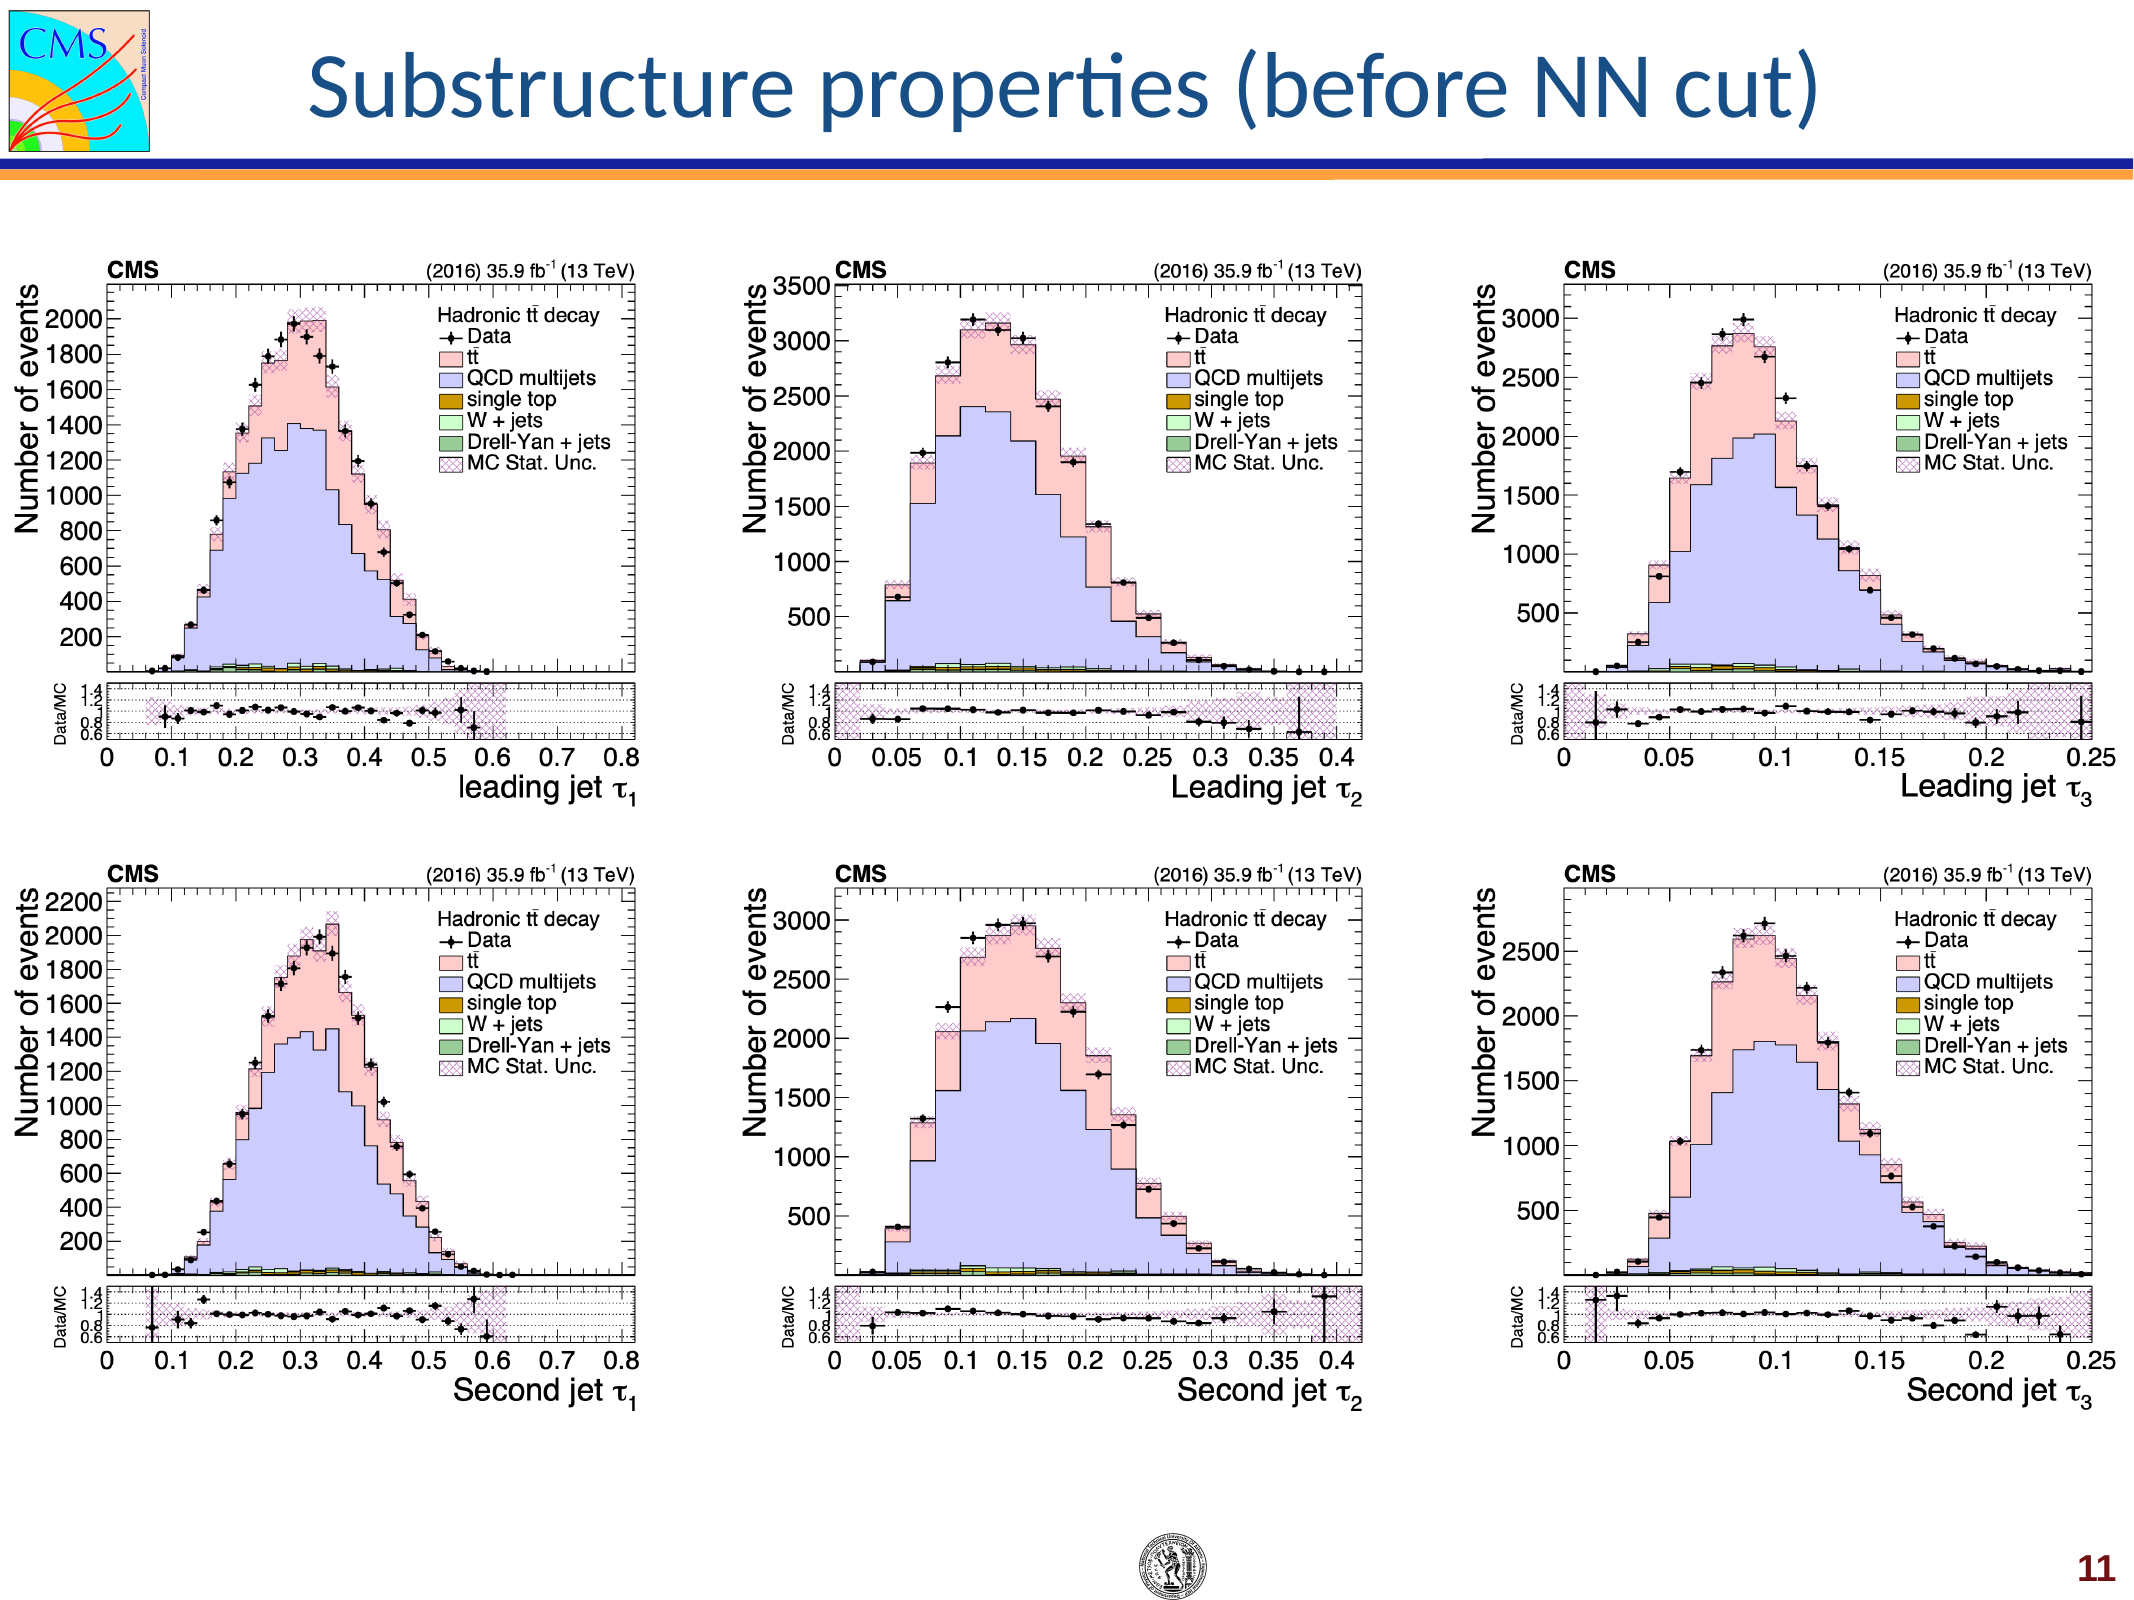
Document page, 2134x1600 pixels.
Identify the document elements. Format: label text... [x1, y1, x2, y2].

picture [1139, 1533, 1207, 1600]
slide_number 11 [2067, 1534, 2127, 1599]
picture [727, 250, 1396, 812]
text_box Substructure properties (before NN cut) [299, 15, 1833, 145]
picture [727, 853, 1396, 1416]
picture [0, 853, 668, 1416]
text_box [0, 163, 2134, 175]
picture [8, 10, 151, 152]
picture [1457, 250, 2125, 812]
picture [1457, 853, 2125, 1416]
picture [0, 250, 668, 812]
